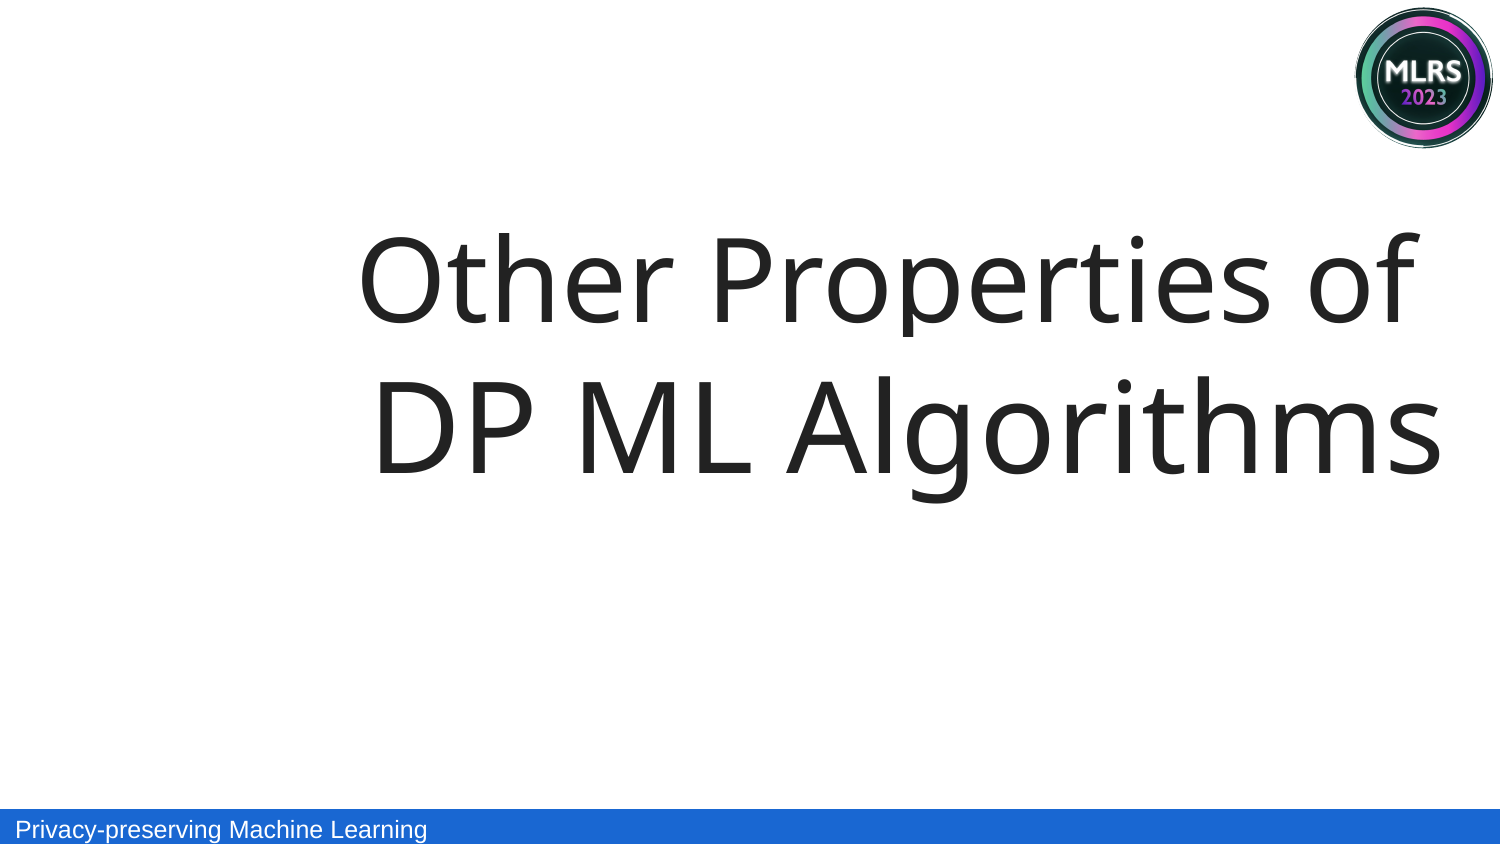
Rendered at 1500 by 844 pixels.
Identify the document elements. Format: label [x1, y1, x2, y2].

picture [1354, 7, 1493, 149]
text_box [43, 190, 1462, 514]
